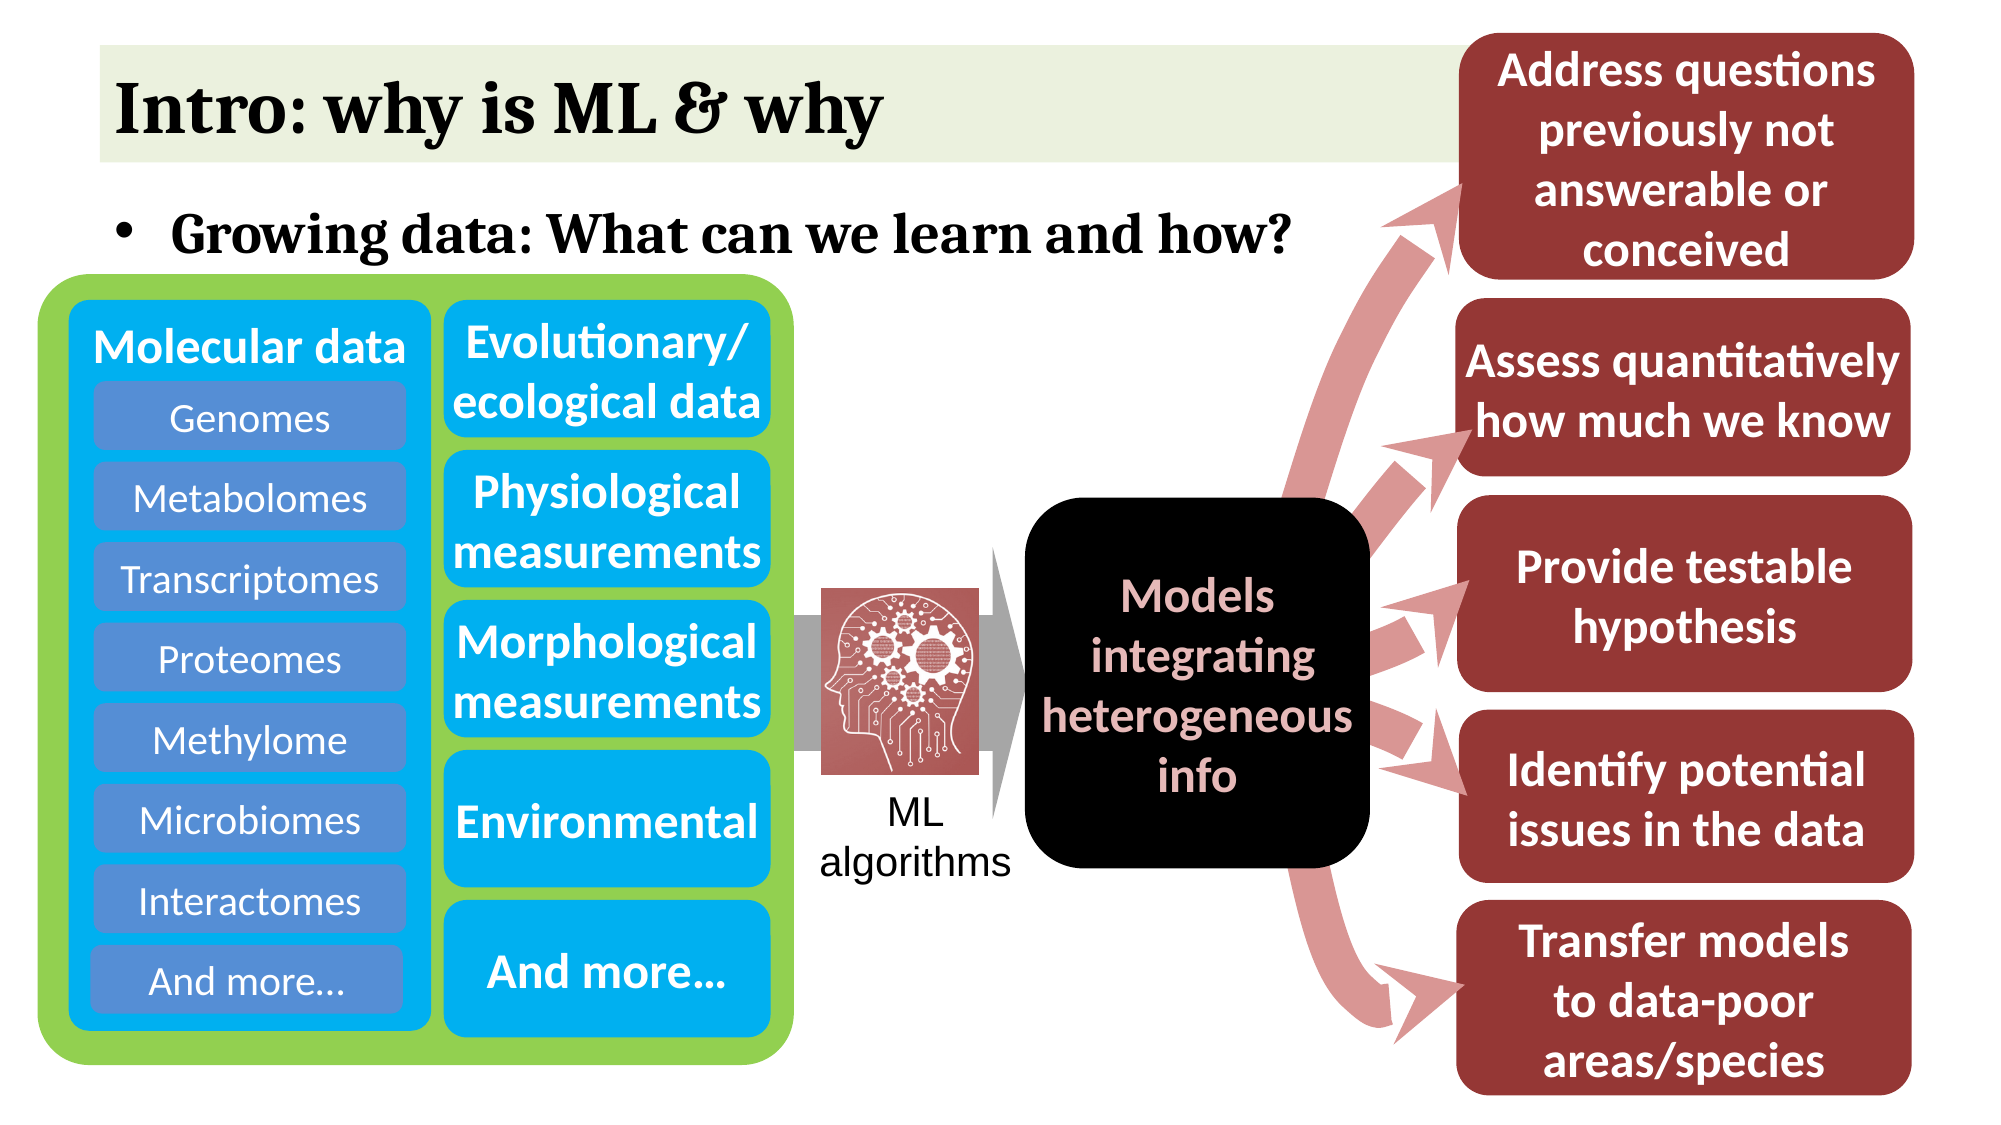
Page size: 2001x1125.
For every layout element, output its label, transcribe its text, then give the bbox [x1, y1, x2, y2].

text_box Address questions previously not answerable or conceived [1456, 30, 1917, 282]
text_box Proteomes [91, 620, 409, 694]
text_box [1370, 720, 1468, 796]
text_box [35, 272, 753, 1068]
text_box Molecular data [66, 297, 434, 1033]
text_box [1301, 183, 1463, 497]
text_box Physiological measurements [441, 447, 773, 590]
picture [821, 587, 979, 776]
text_box Assess quantitatively how much we know [1453, 296, 1913, 479]
text_box Provide testable hypothesis [1455, 493, 1915, 695]
text_box Microbiomes [91, 781, 409, 855]
text_box [1364, 428, 1473, 537]
text_box Evolutionary/ ecological data [441, 297, 773, 440]
text_box [1306, 863, 1465, 1008]
text_box [1370, 579, 1470, 657]
text_box Transfer models to data-poor areas/species [1454, 897, 1914, 1098]
list Growing data: What can we learn and how? [99, 187, 1369, 1066]
text_box Metabolomes [91, 459, 409, 533]
text_box Identify potential issues in the data [1456, 707, 1917, 886]
text_box Genomes [91, 379, 409, 453]
text_box Morphological measurements [441, 597, 773, 740]
text_box And more… [88, 942, 405, 1016]
text_box Methylome [91, 701, 409, 775]
text_box Models integrating heterogeneous info [1024, 497, 1370, 869]
text_box And more… [441, 897, 773, 1040]
text_box Interactomes [91, 862, 409, 936]
text_box Environmental [441, 747, 773, 890]
text_box ML algorithms [804, 777, 1028, 893]
text_box Transcriptomes [91, 540, 409, 614]
title Intro: why is ML & why [99, 44, 1468, 163]
